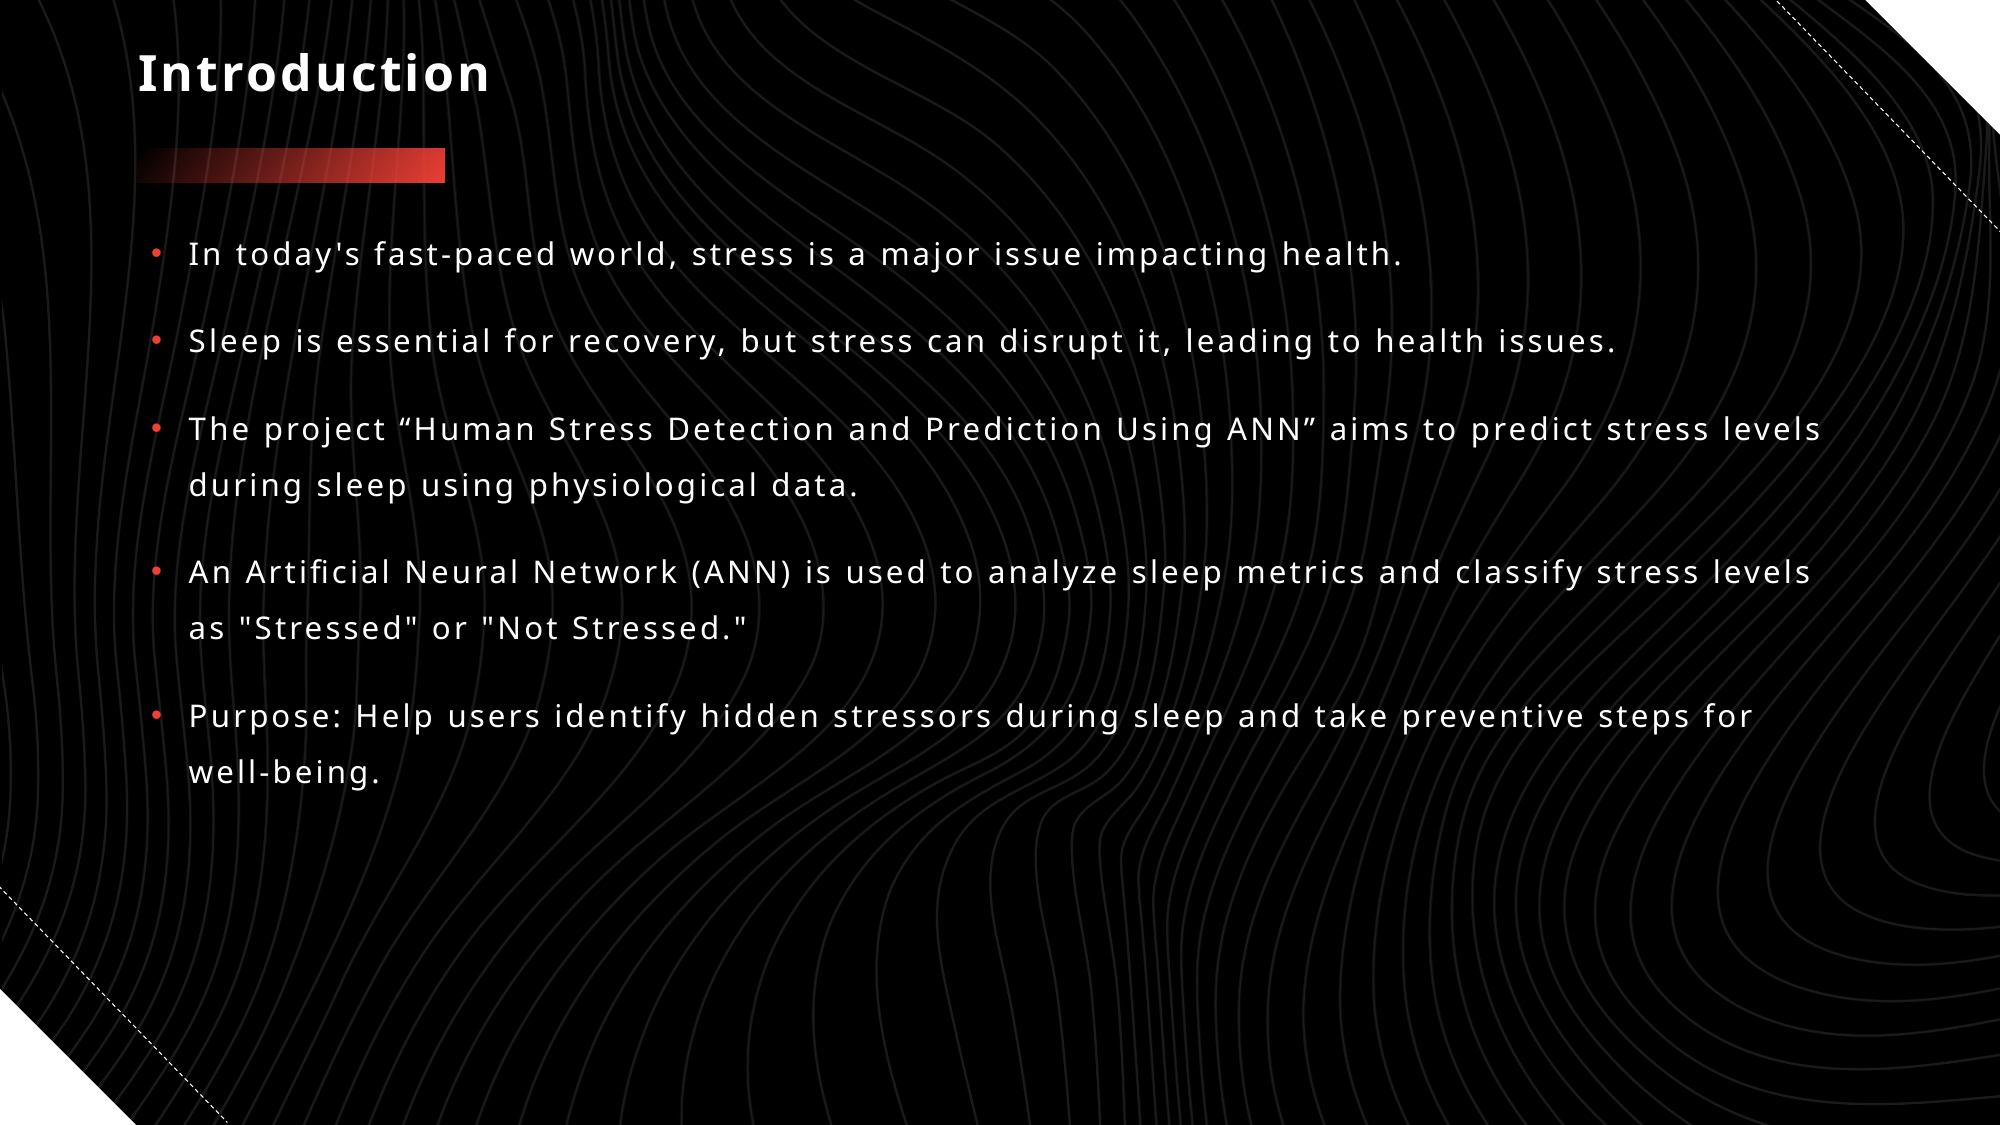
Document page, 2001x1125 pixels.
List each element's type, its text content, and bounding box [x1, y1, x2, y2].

list In today's fast-paced world, stress is a major issue impacting health. Sleep is essential for recovery, but stress can disrupt it, leading to health issues. The project “Human Stress Detection and Prediction Using ANN” aims to predict stress levels during sleep using physiological data. An Artificial Neural Network (ANN) is used to analyze sleep metrics and classify stress levels as "Stressed" or "Not Stressed." Purpose: Help users identify hidden stressors during sleep and take preventive steps for well-being. [136, 207, 1864, 946]
title Introduction [123, 27, 1850, 124]
